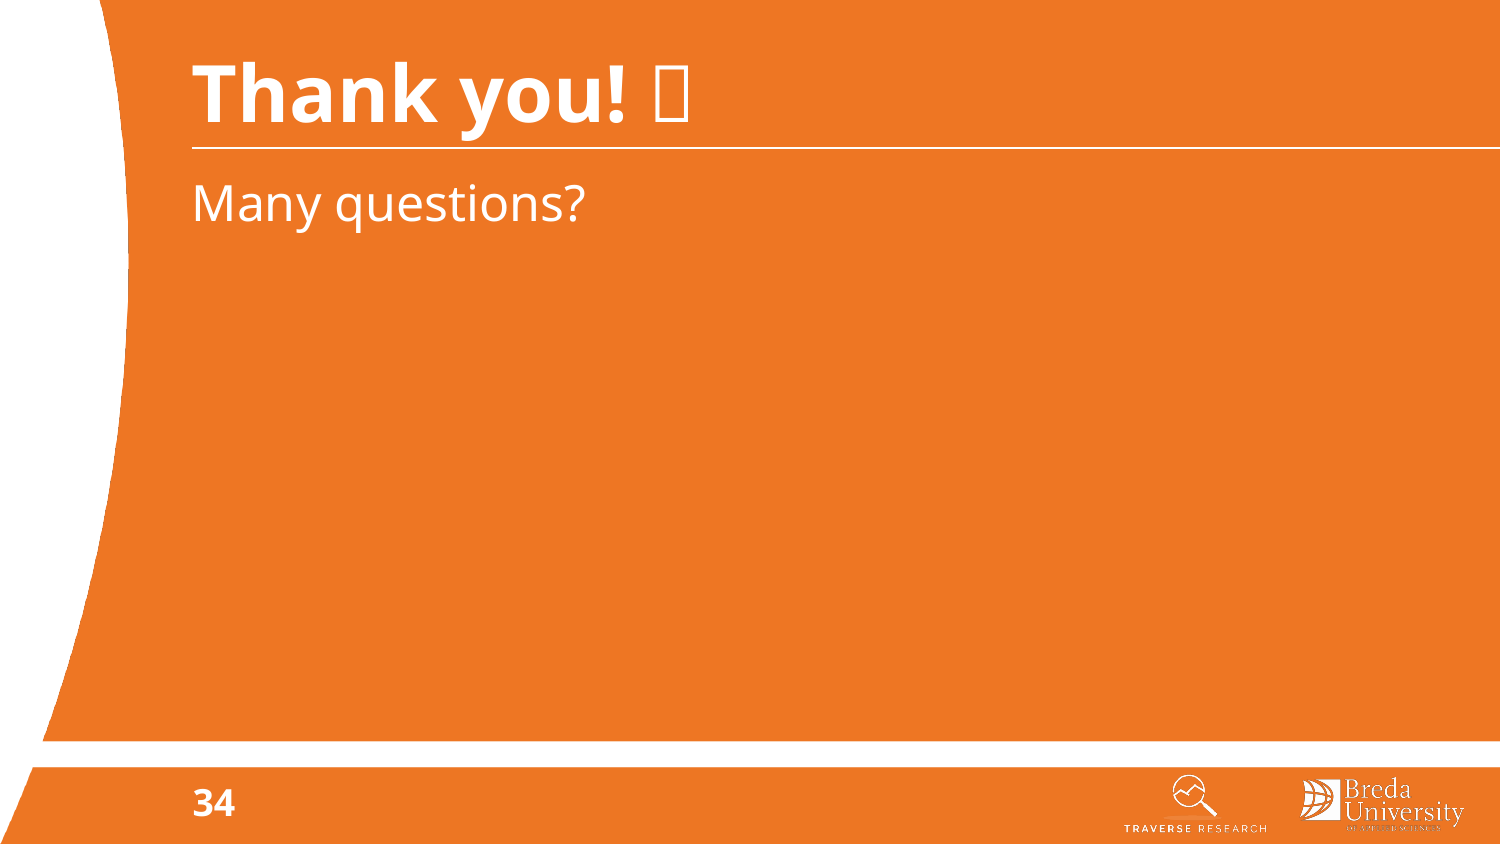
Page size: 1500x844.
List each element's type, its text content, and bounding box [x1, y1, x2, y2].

list Many questions? [191, 171, 1341, 741]
picture [0, 0, 1500, 844]
title Thank you! 🦀 [191, 30, 1341, 139]
